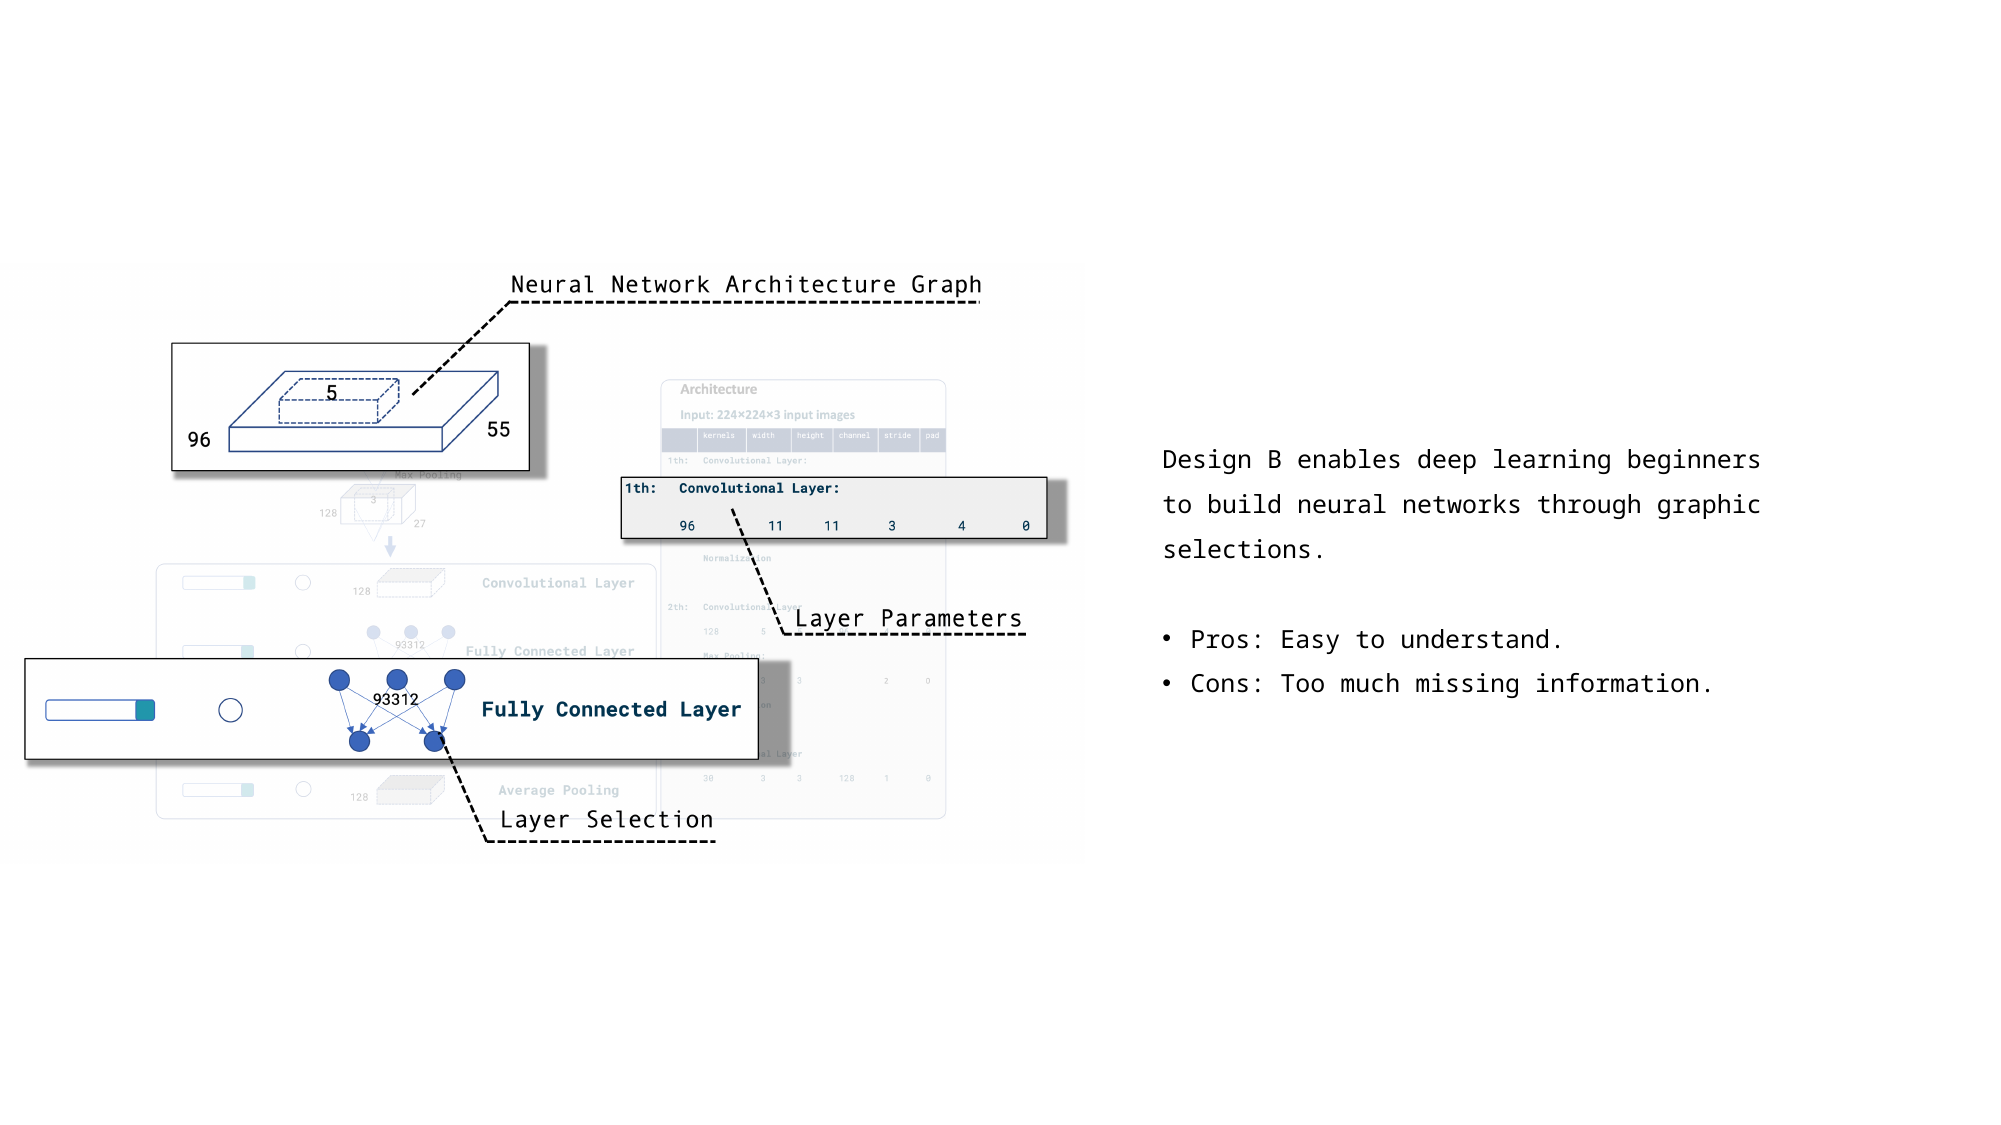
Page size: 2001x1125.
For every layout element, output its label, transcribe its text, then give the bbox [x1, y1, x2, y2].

picture [0, 263, 1085, 864]
text_box Design B enables deep learning beginners to build neural networks through graphic selections. Pros: Easy to understand. Cons: Too much missing information. [1147, 421, 1800, 706]
